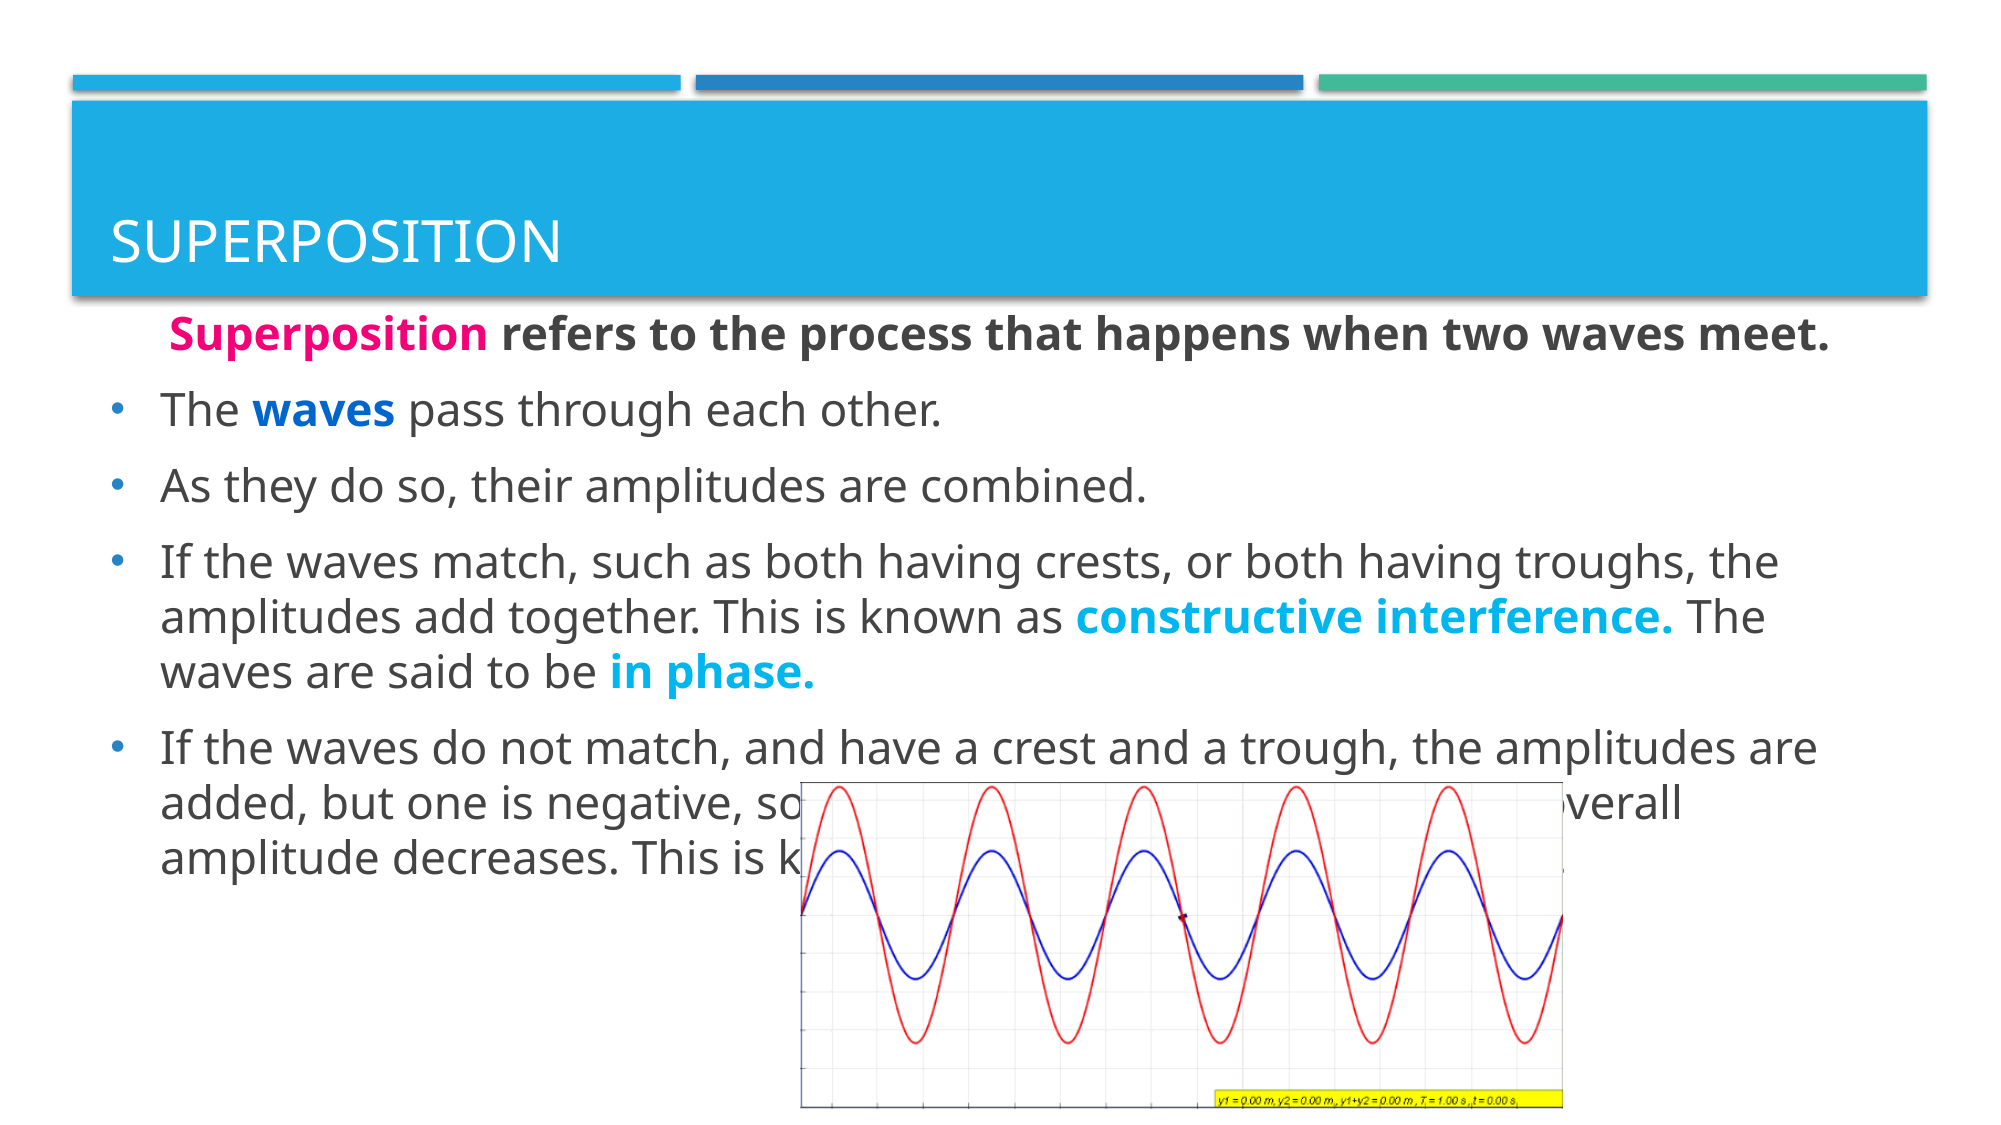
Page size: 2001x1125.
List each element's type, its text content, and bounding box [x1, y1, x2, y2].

picture [799, 782, 1563, 1109]
list Superposition refers to the process that happens when two waves meet. The waves pass through each other. As they do so, their amplitudes are combined. If the waves match, such as both having crests, or both having troughs, the amplitudes add together. This is known as constructive interference. The waves are said to be in phase. If the waves do not match, and have a crest and a trough, the amplitudes are added, but one is negative, so in effect they are subtracted. The overall amplitude decreases. This is known as destructive interference. [95, 297, 1905, 901]
title Superposition [95, 115, 1905, 282]
